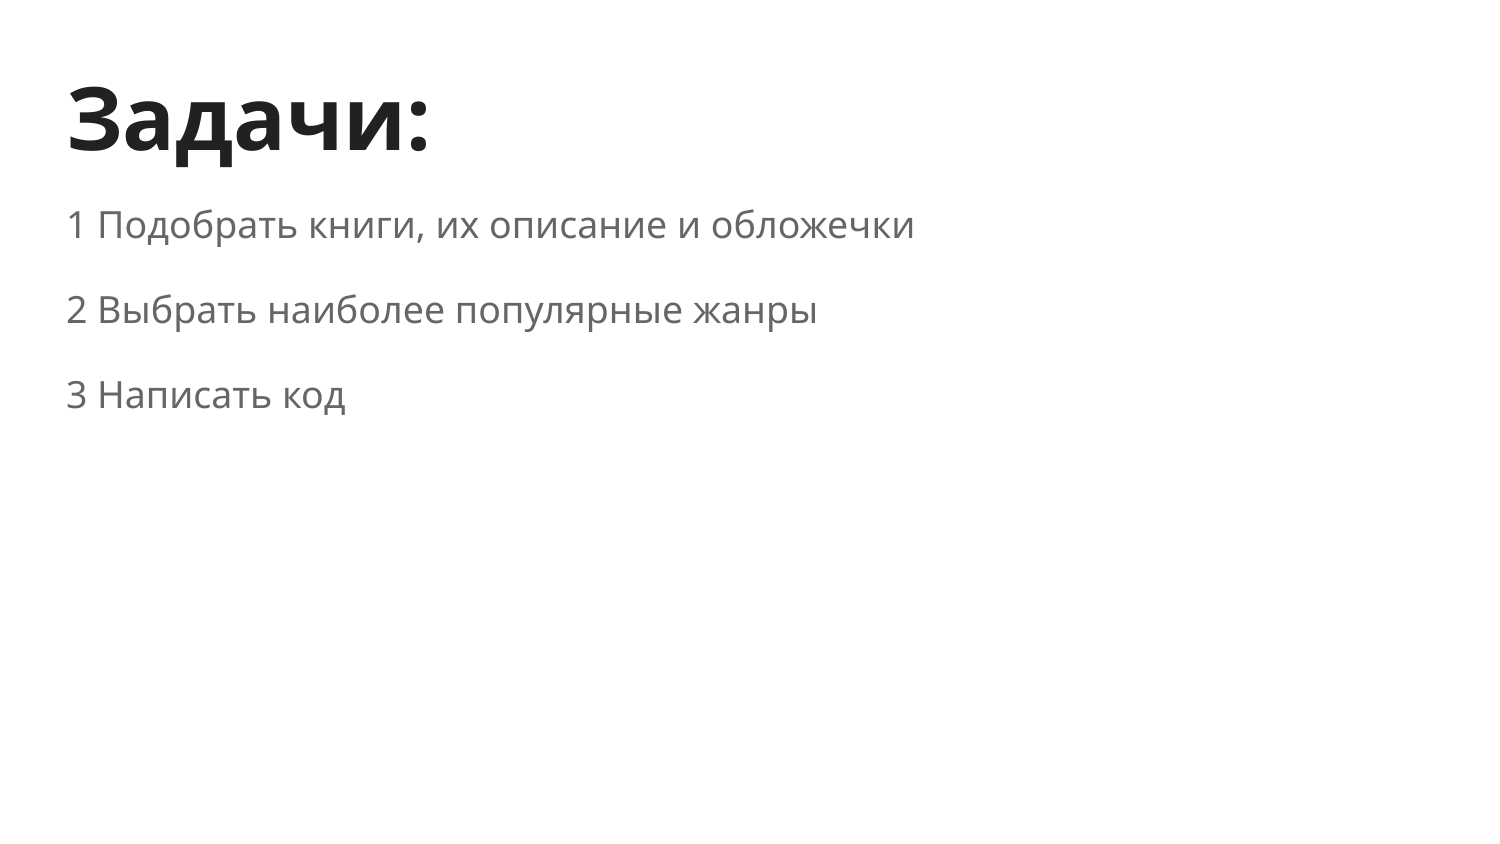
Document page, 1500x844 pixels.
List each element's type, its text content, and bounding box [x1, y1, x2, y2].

list 1 Подобрать книги, их описание и обложечки 2 Выбрать наиболее популярные жанры 3 Написать код [51, 179, 1449, 728]
title Задачи: [51, 48, 1449, 179]
